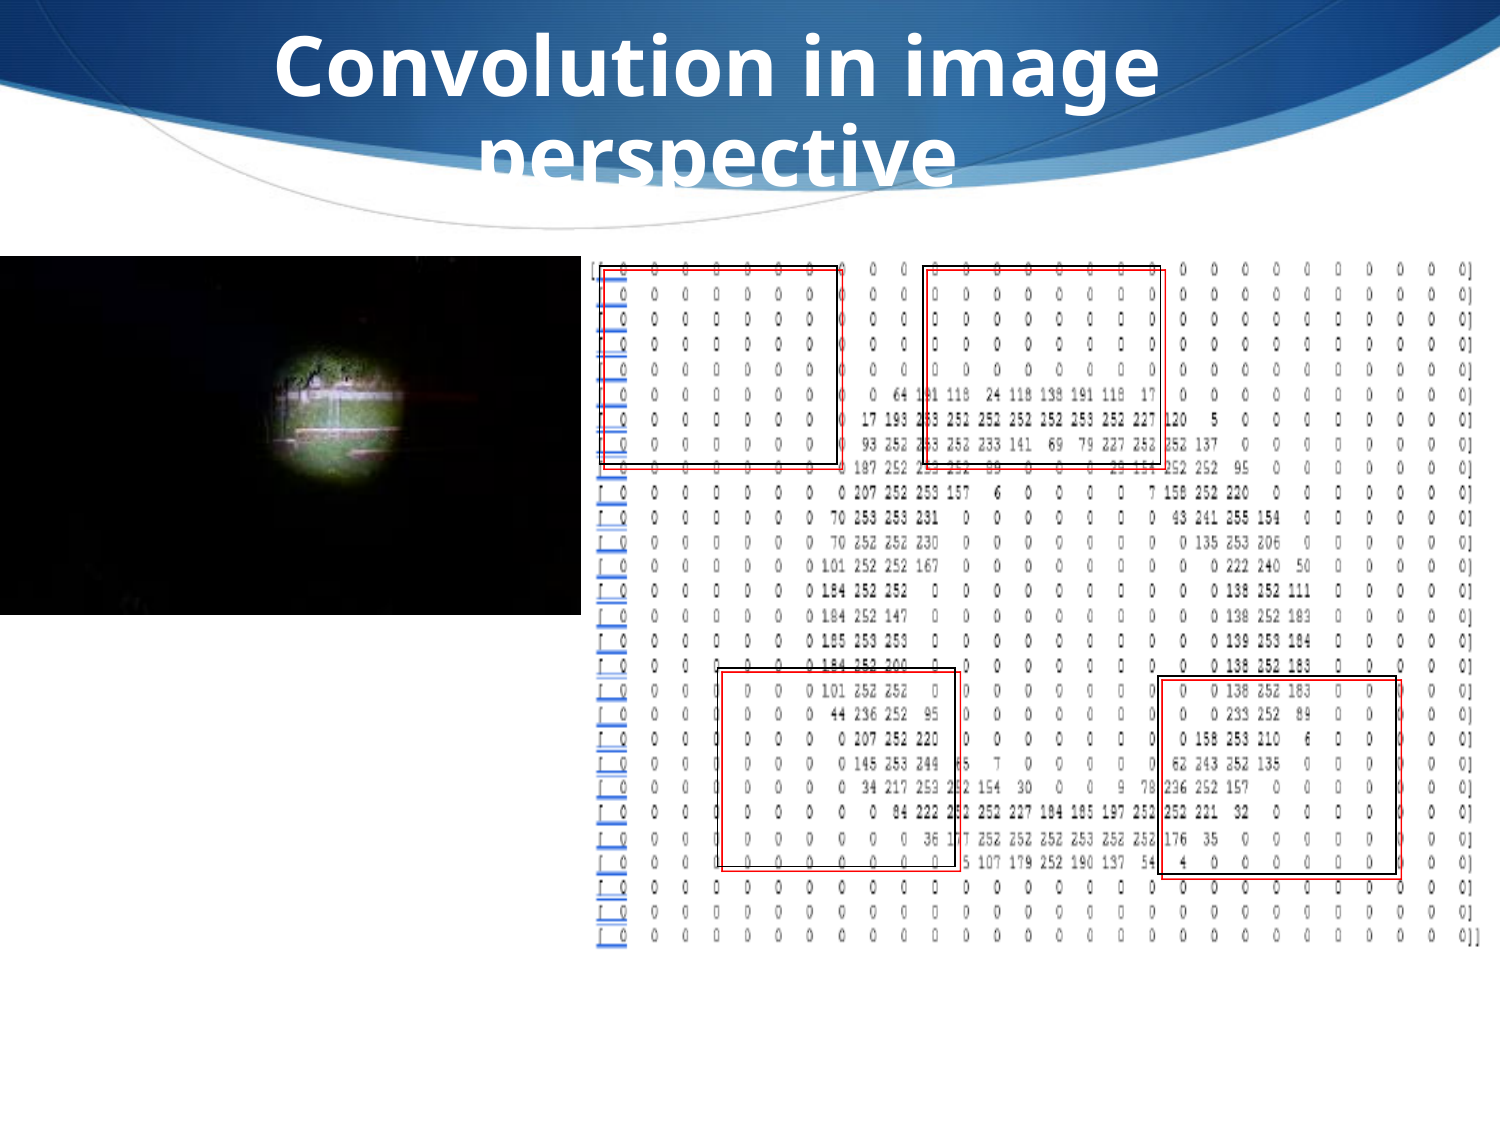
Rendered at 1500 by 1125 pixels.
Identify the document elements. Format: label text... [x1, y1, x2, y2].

picture [0, 0, 1500, 1125]
text_box Convolution in image perspective [40, 17, 1395, 177]
